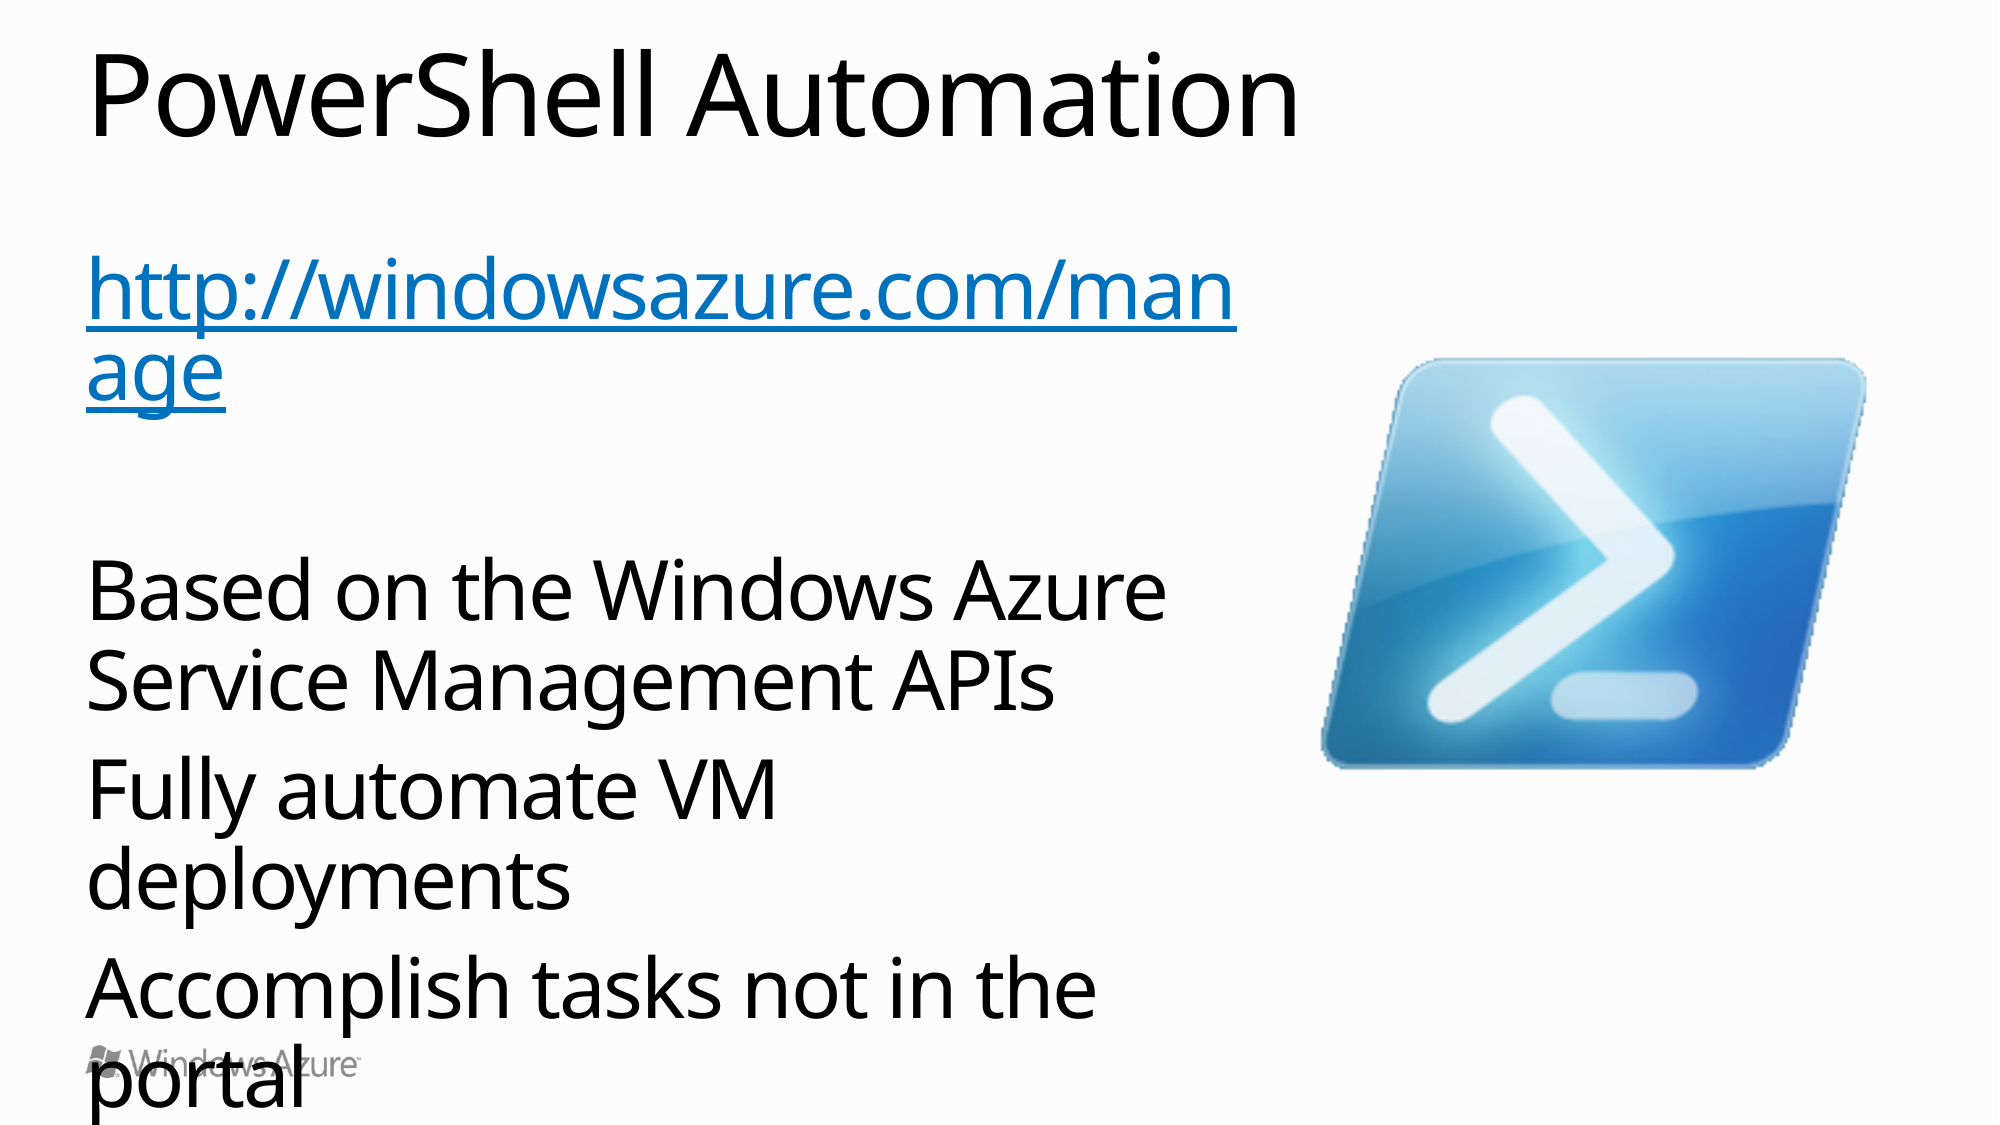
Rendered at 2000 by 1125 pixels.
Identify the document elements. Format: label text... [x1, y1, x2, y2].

picture [1199, 312, 1906, 812]
title PowerShell Automation [85, 37, 1914, 162]
list http://windowsazure.com/manage Based on the Windows Azure Service Management APIs Fully automate VM deployments Accomplish tasks not in the portal [85, 237, 1263, 859]
